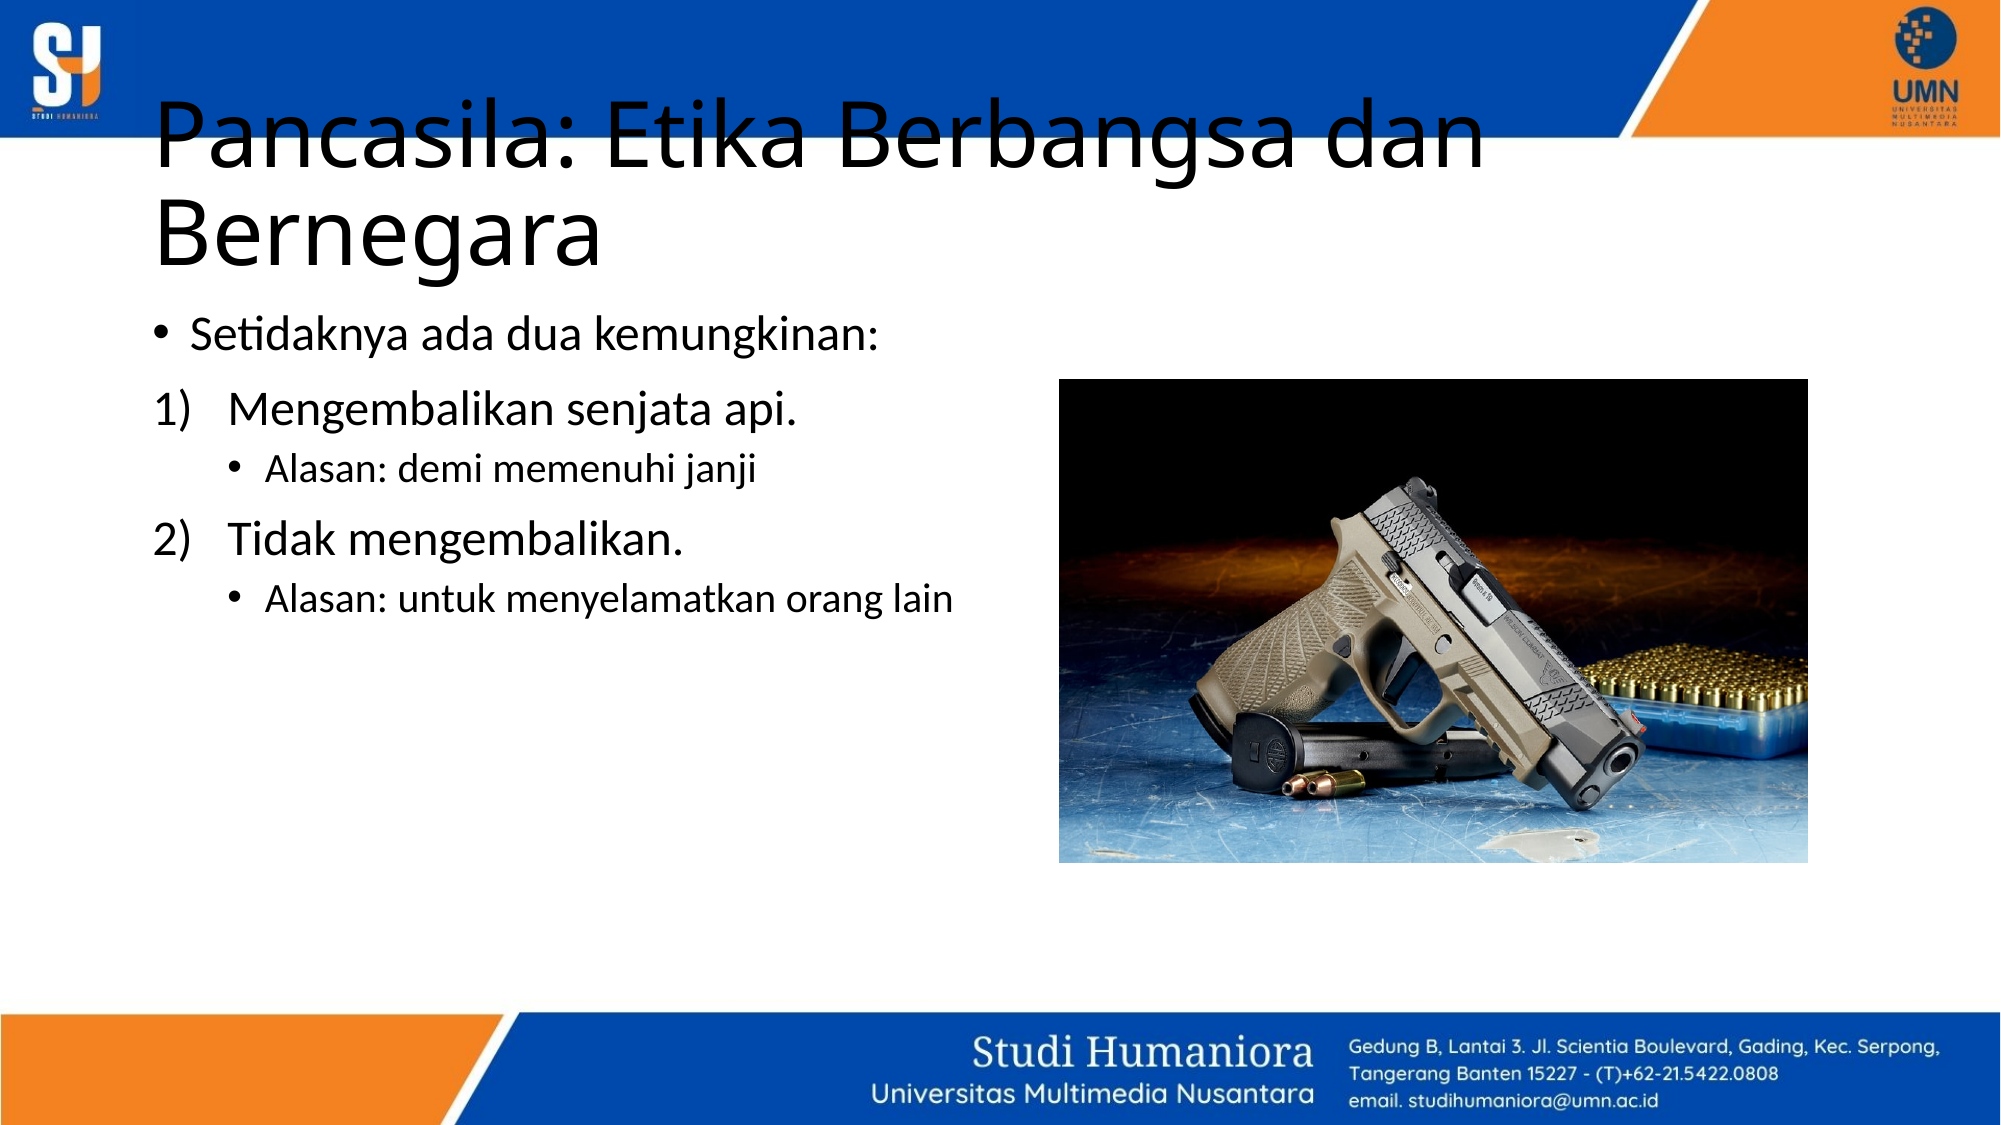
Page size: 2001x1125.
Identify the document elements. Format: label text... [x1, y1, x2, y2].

title Pancasila: Etika Berbangsa dan Bernegara [137, 78, 1863, 296]
list Setidaknya ada dua kemungkinan: Mengembalikan senjata api. Alasan: demi memenuhi janji Tidak mengembalikan. Alasan: untuk menyelamatkan orang lain [137, 299, 1863, 1014]
picture [0, 0, 2001, 1125]
